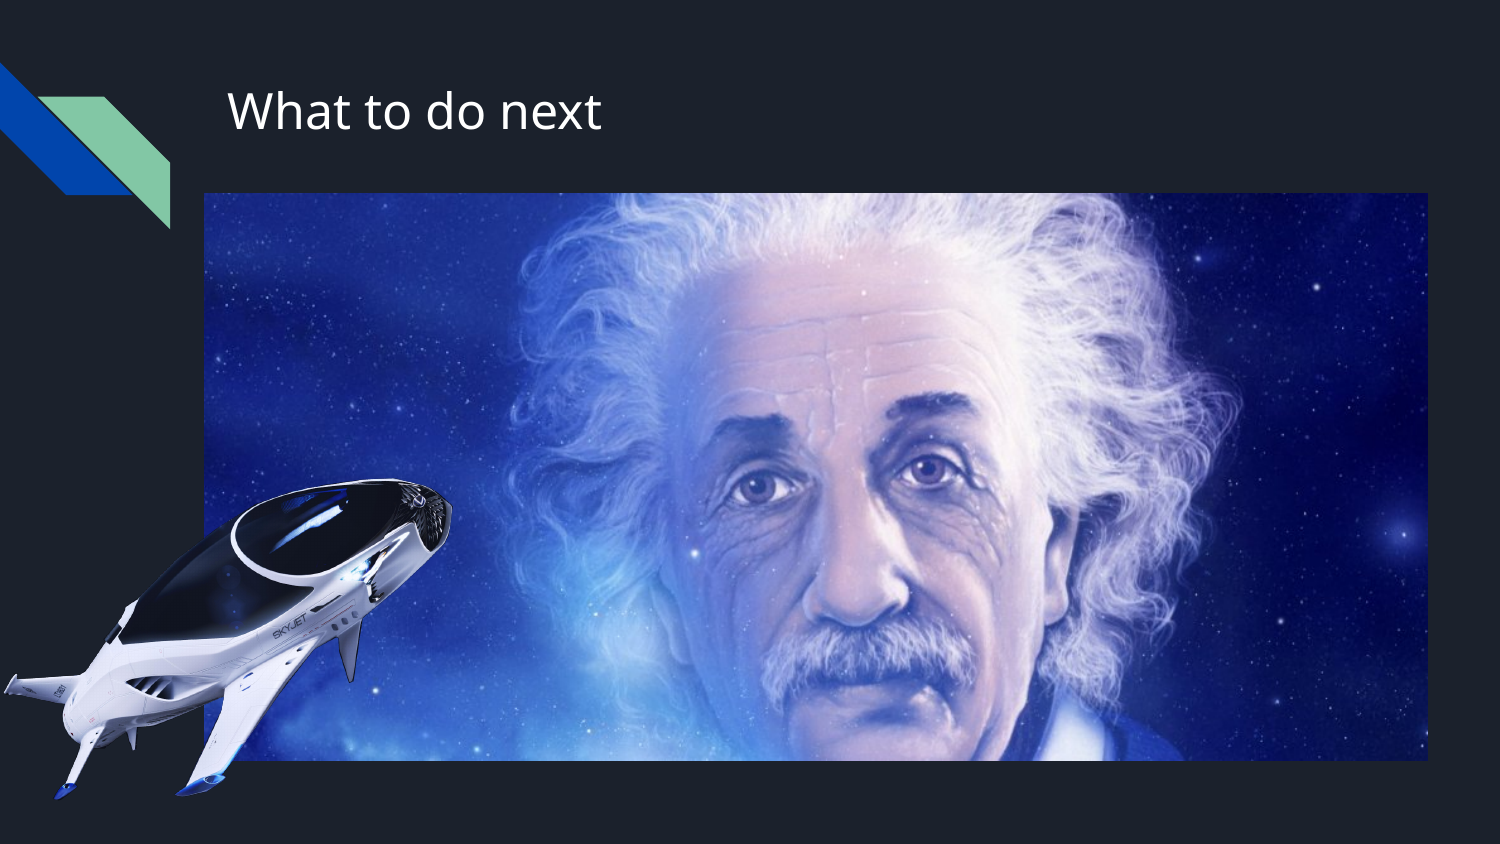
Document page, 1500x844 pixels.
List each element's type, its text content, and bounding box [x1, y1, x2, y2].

title What to do next [212, 64, 1368, 191]
picture [0, 193, 1428, 844]
